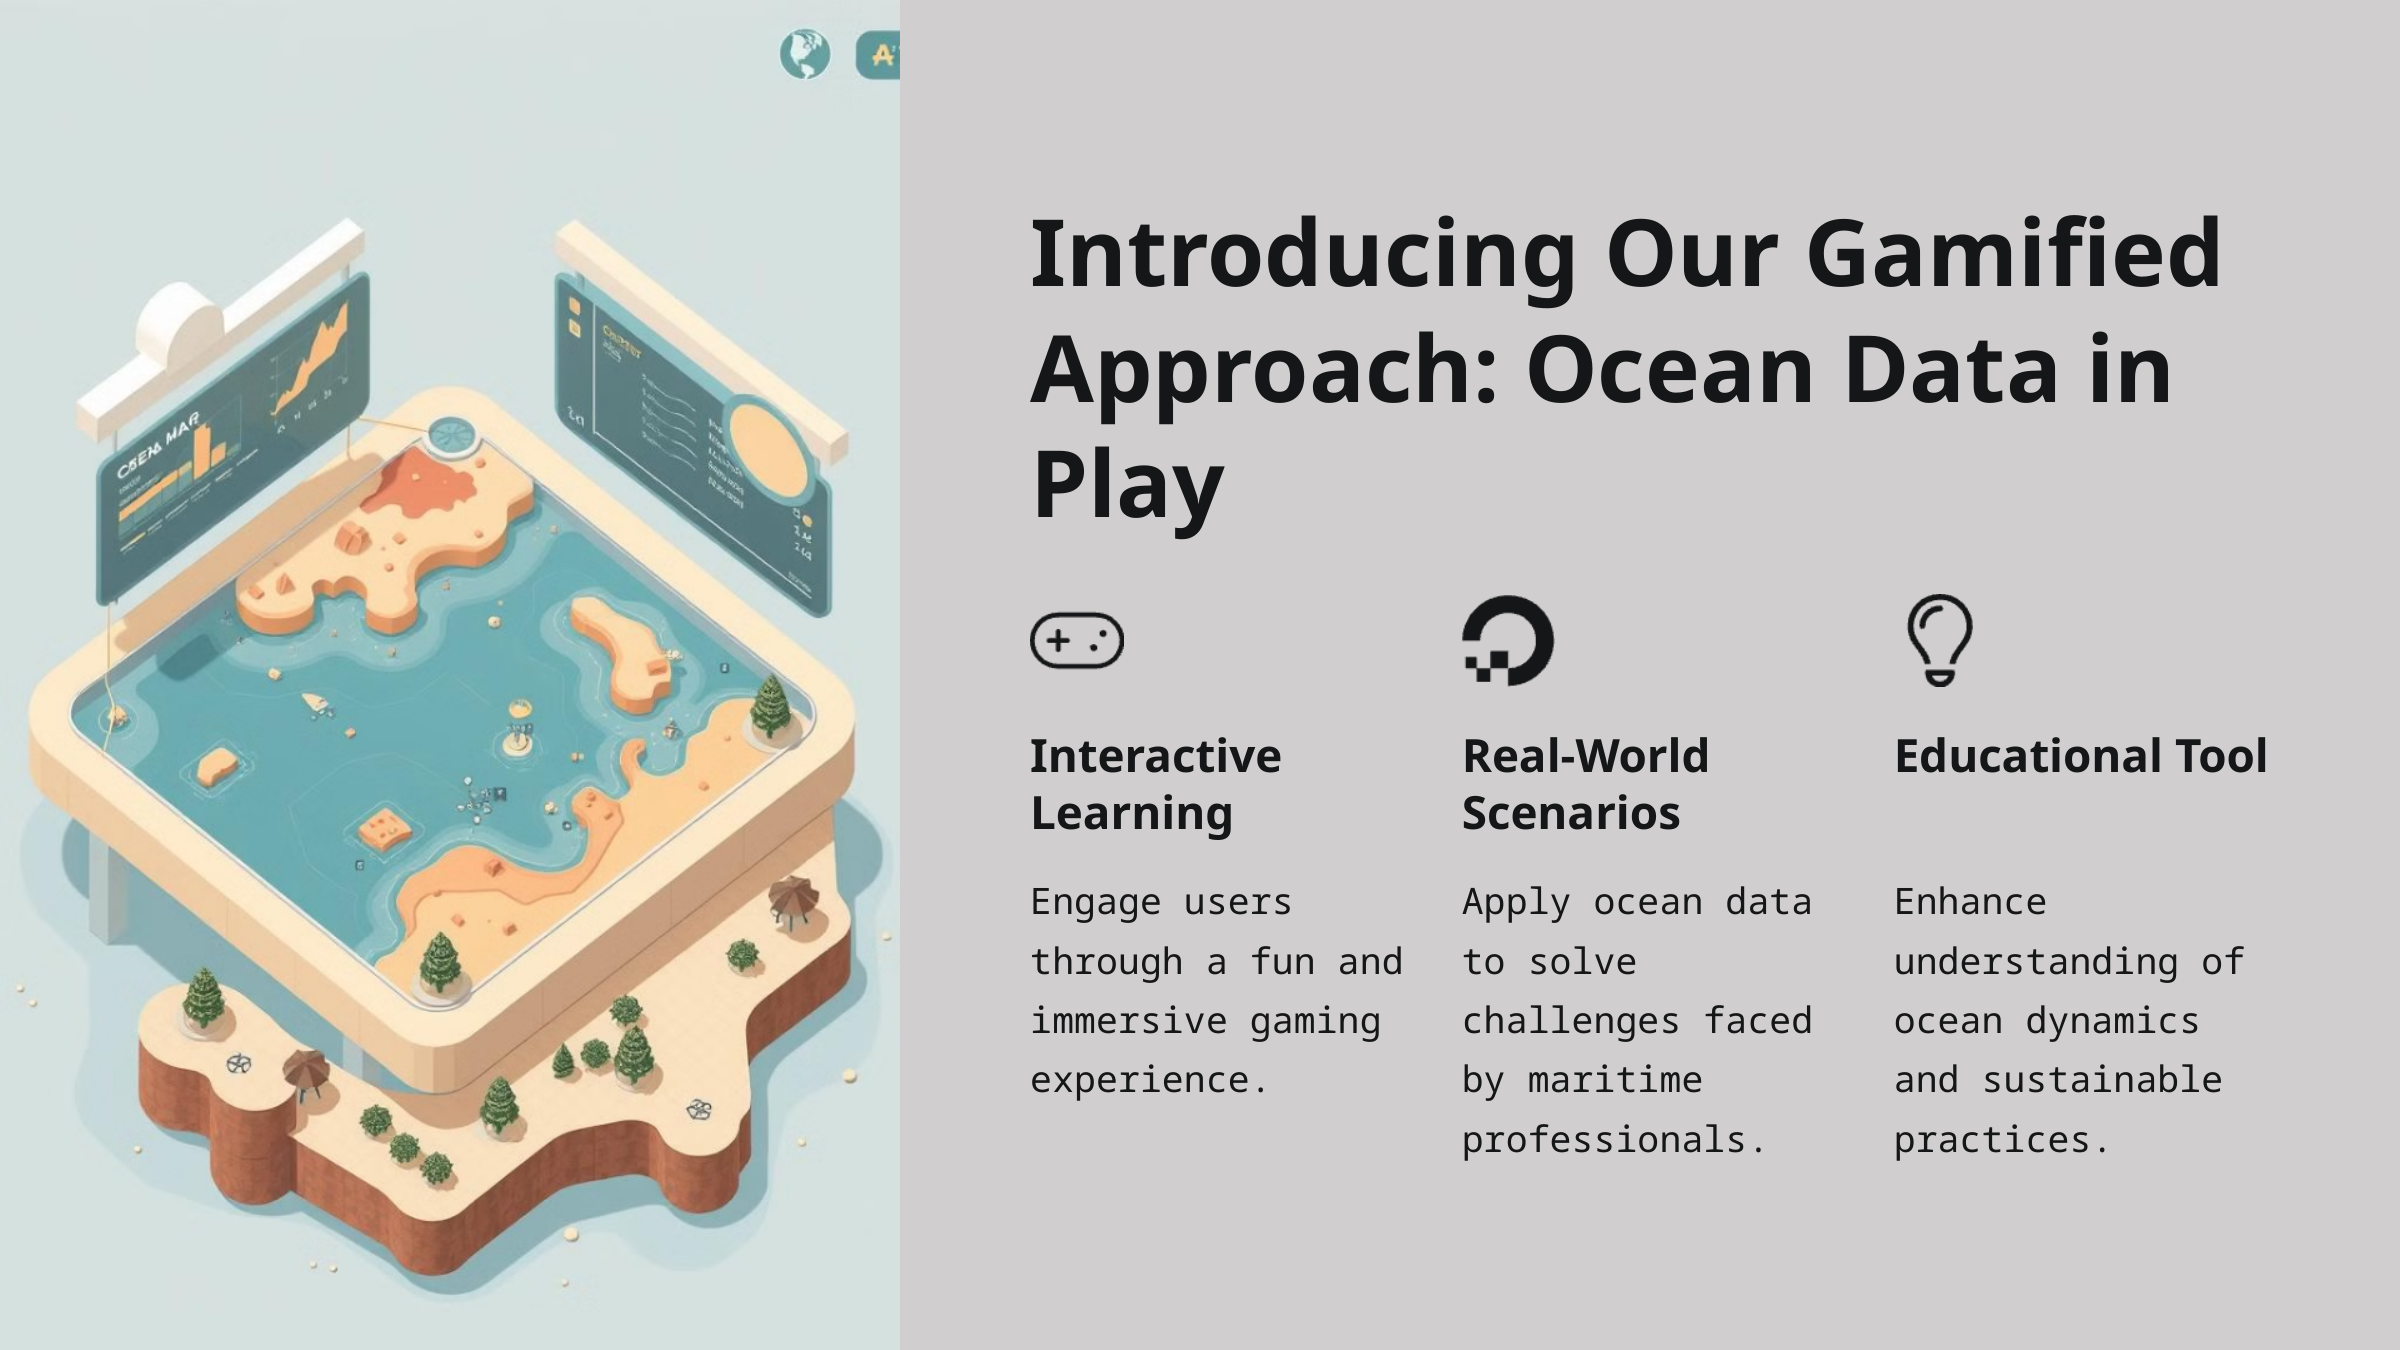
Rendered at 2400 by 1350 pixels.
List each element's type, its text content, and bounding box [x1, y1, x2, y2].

text_box Enhance understanding of ocean dynamics and sustainable practices. [1893, 862, 2270, 1161]
text_box Introducing Our Gamified Approach: Ocean Data in Play [1030, 189, 2270, 539]
text_box Apply ocean data to solve challenges faced by maritime professionals. [1461, 862, 1838, 1101]
text_box Engage users through a fun and immersive gaming experience. [1030, 862, 1407, 1042]
picture [0, 0, 900, 1350]
text_box Educational Tool [1893, 724, 2270, 841]
picture [1030, 594, 1124, 688]
text_box Interactive Learning [1030, 724, 1407, 841]
text_box Real-World Scenarios [1461, 724, 1838, 841]
picture [1461, 594, 1555, 688]
picture [1893, 594, 1987, 688]
